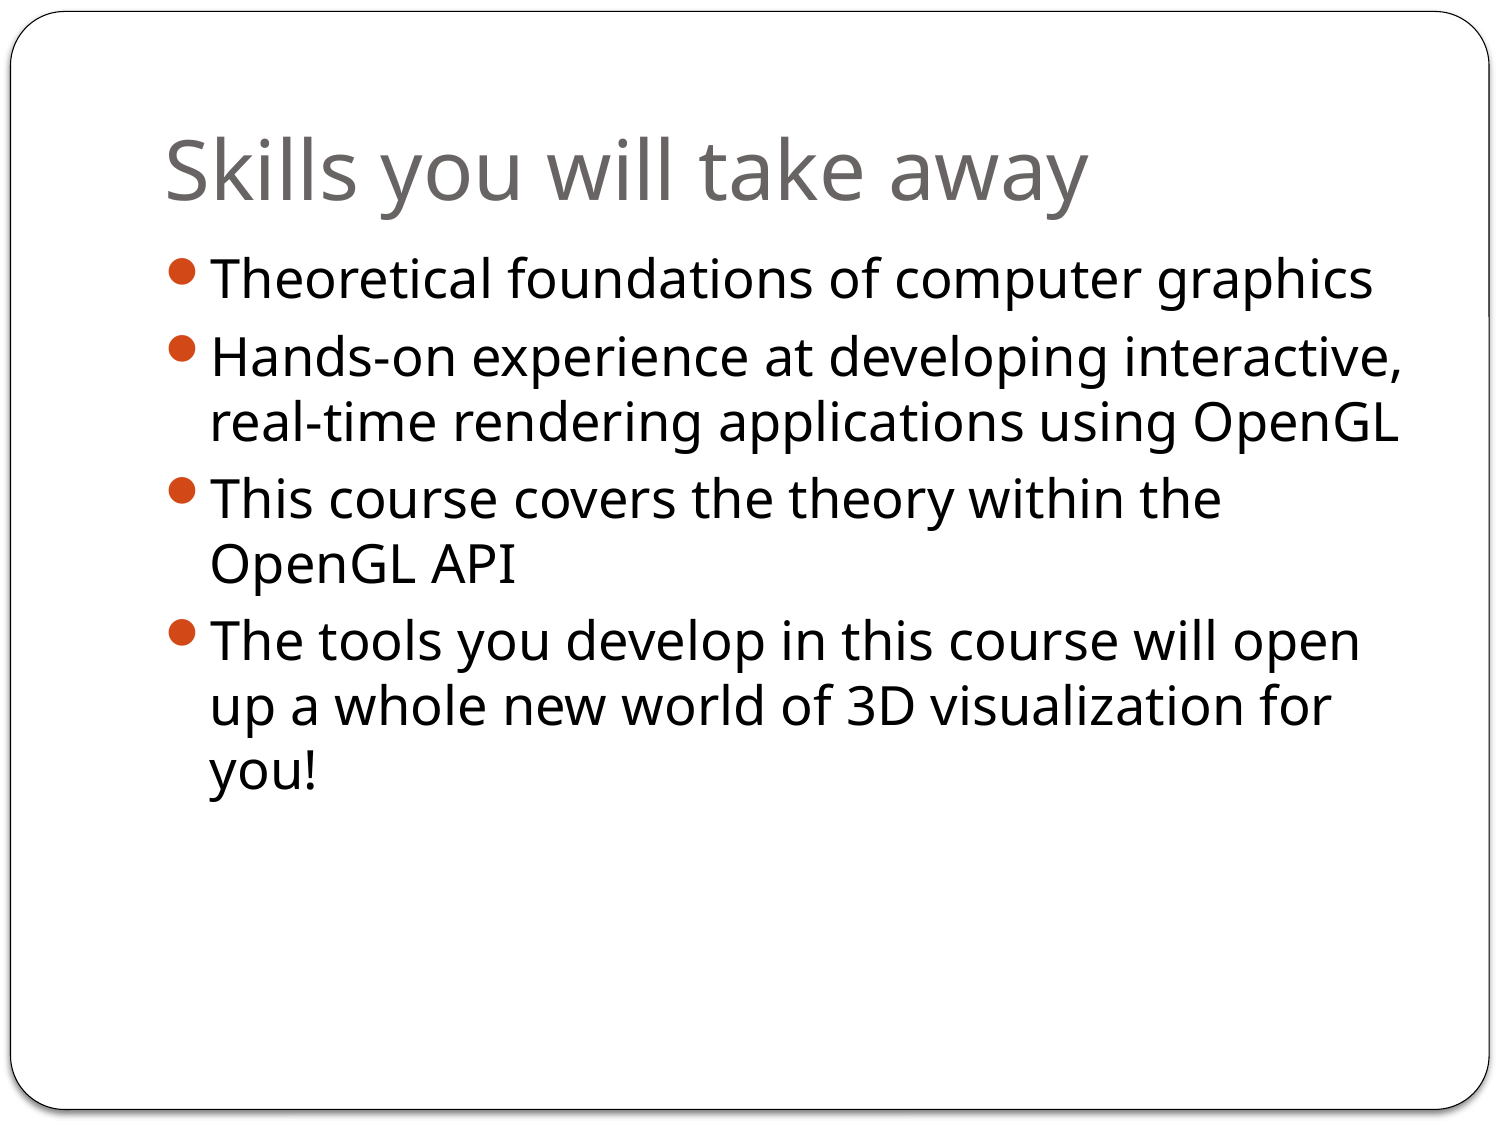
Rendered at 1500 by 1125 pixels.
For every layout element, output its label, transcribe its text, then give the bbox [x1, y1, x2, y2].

list Theoretical foundations of computer graphics Hands-on experience at developing interactive, real-time rendering applications using OpenGL This course covers the theory within the OpenGL API The tools you develop in this course will open up a whole new world of 3D visualization for you! [150, 237, 1425, 988]
title Skills you will take away [150, 45, 1425, 233]
